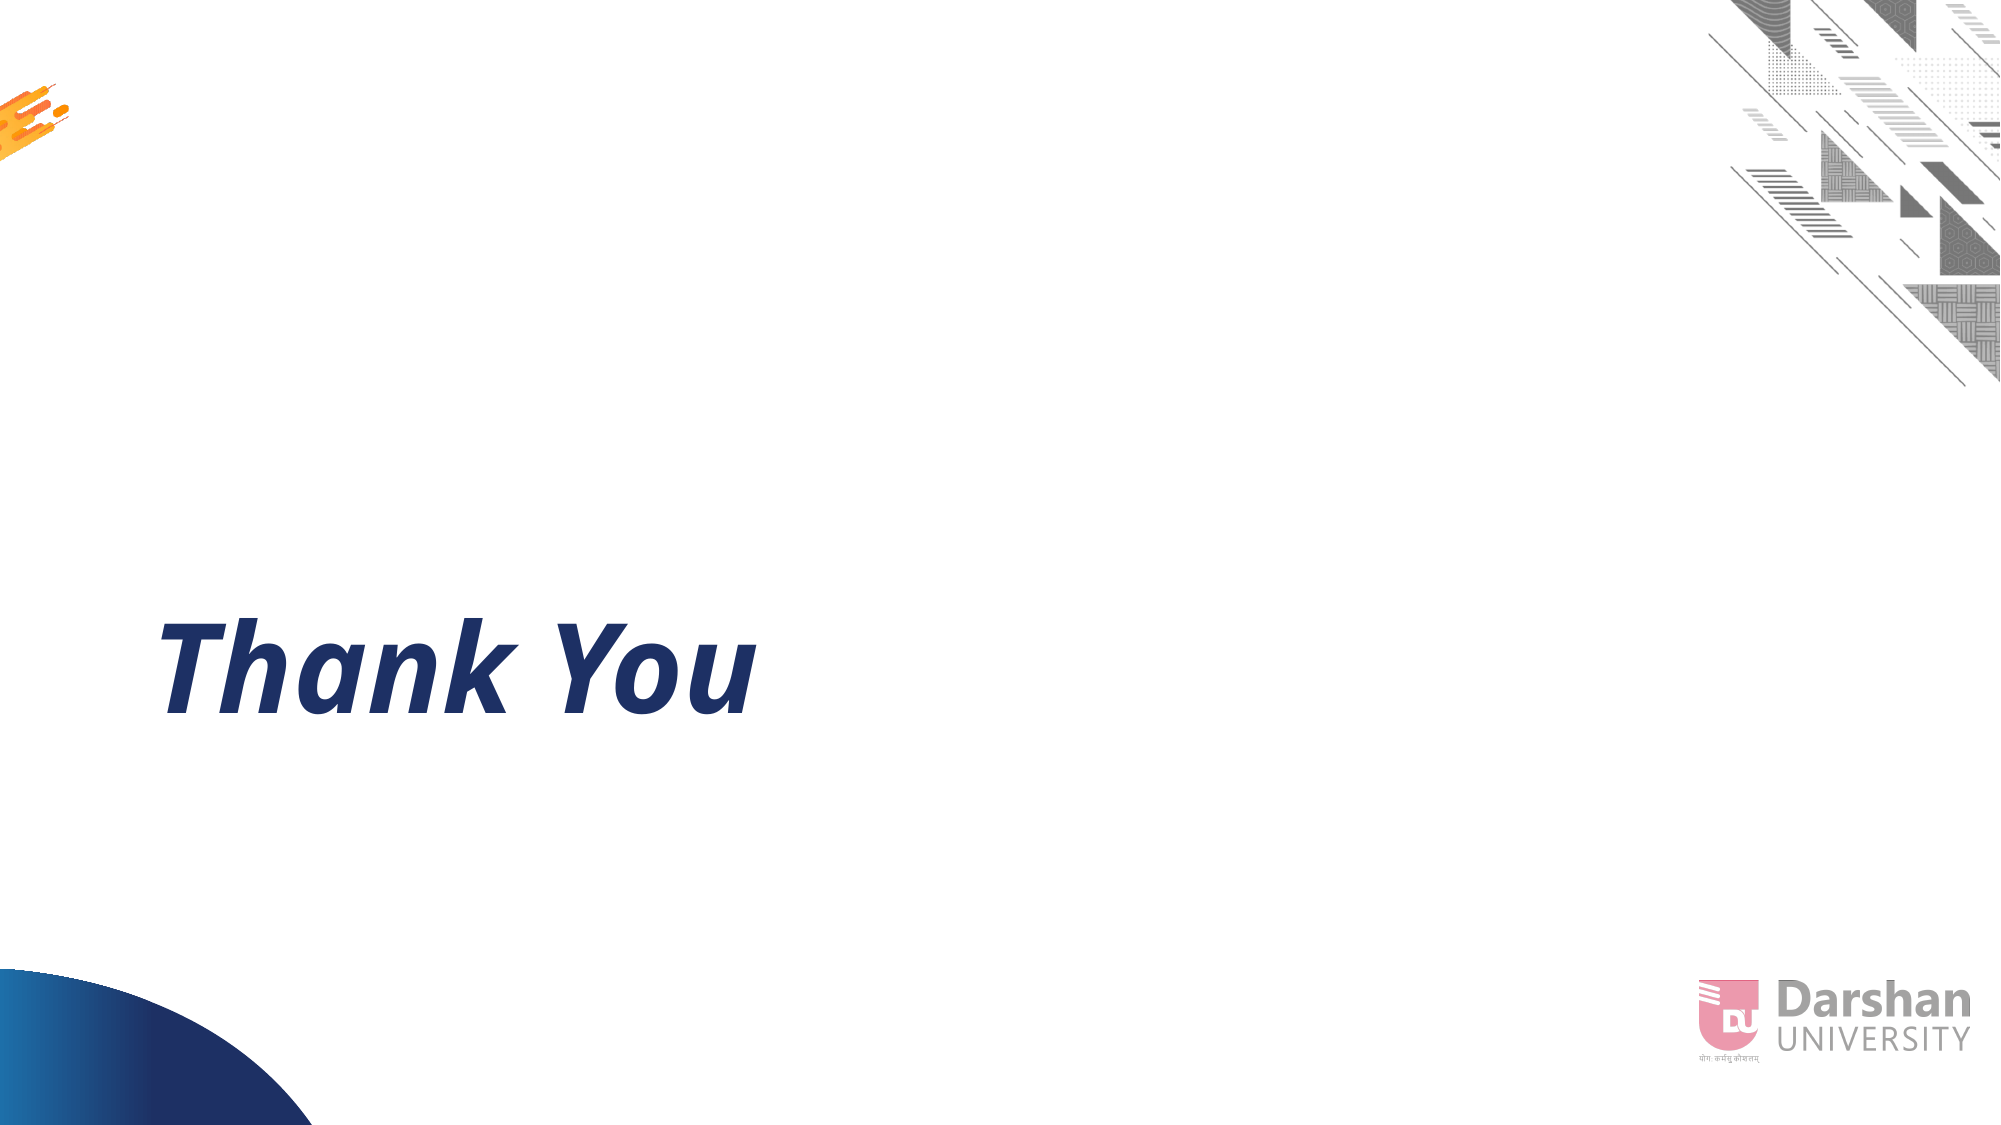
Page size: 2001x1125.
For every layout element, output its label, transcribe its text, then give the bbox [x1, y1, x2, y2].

title Thank You [136, 280, 1862, 749]
text_box Here, super.draw( ) calls the superclass version of draw( ). [1699, 980, 1970, 1063]
picture [0, 65, 90, 193]
